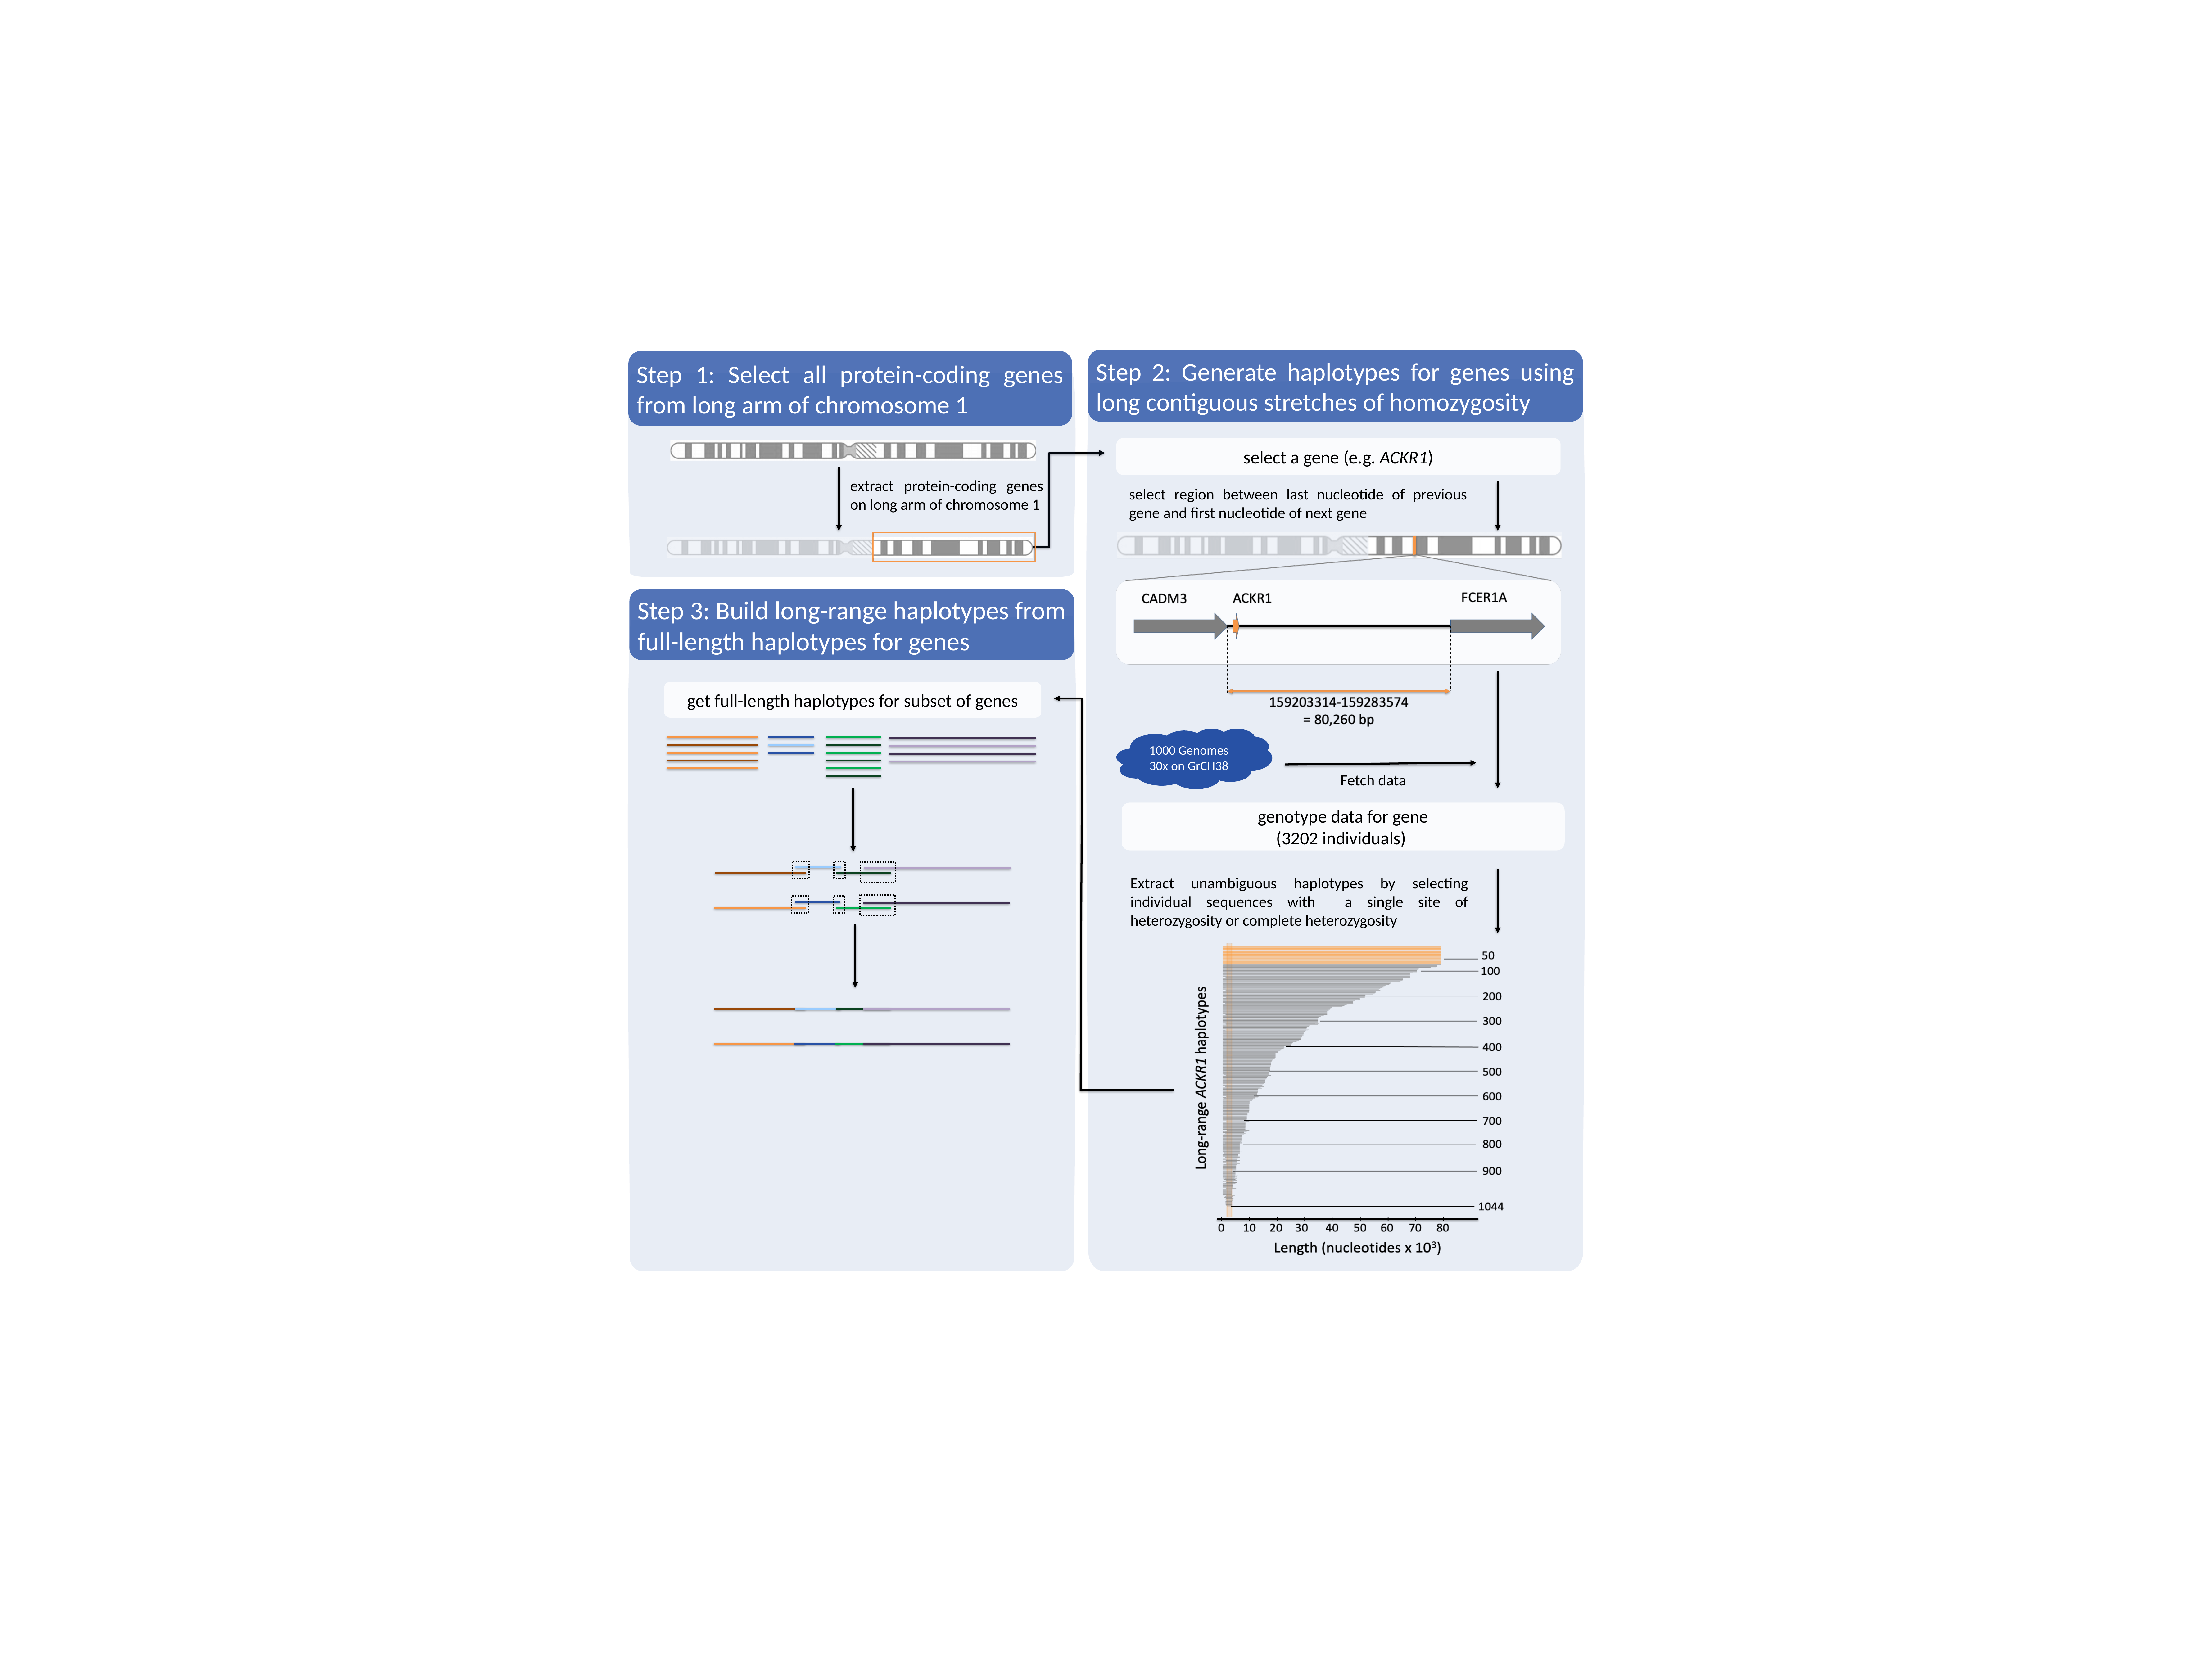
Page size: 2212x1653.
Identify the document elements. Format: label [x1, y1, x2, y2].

picture [1180, 915, 1522, 1267]
text_box [627, 589, 1077, 1271]
picture [1116, 532, 1562, 738]
text_box [628, 351, 1076, 577]
text_box [1284, 762, 1477, 765]
text_box [1080, 698, 1082, 1090]
text_box [1077, 453, 1084, 547]
text_box [1086, 350, 1585, 1271]
